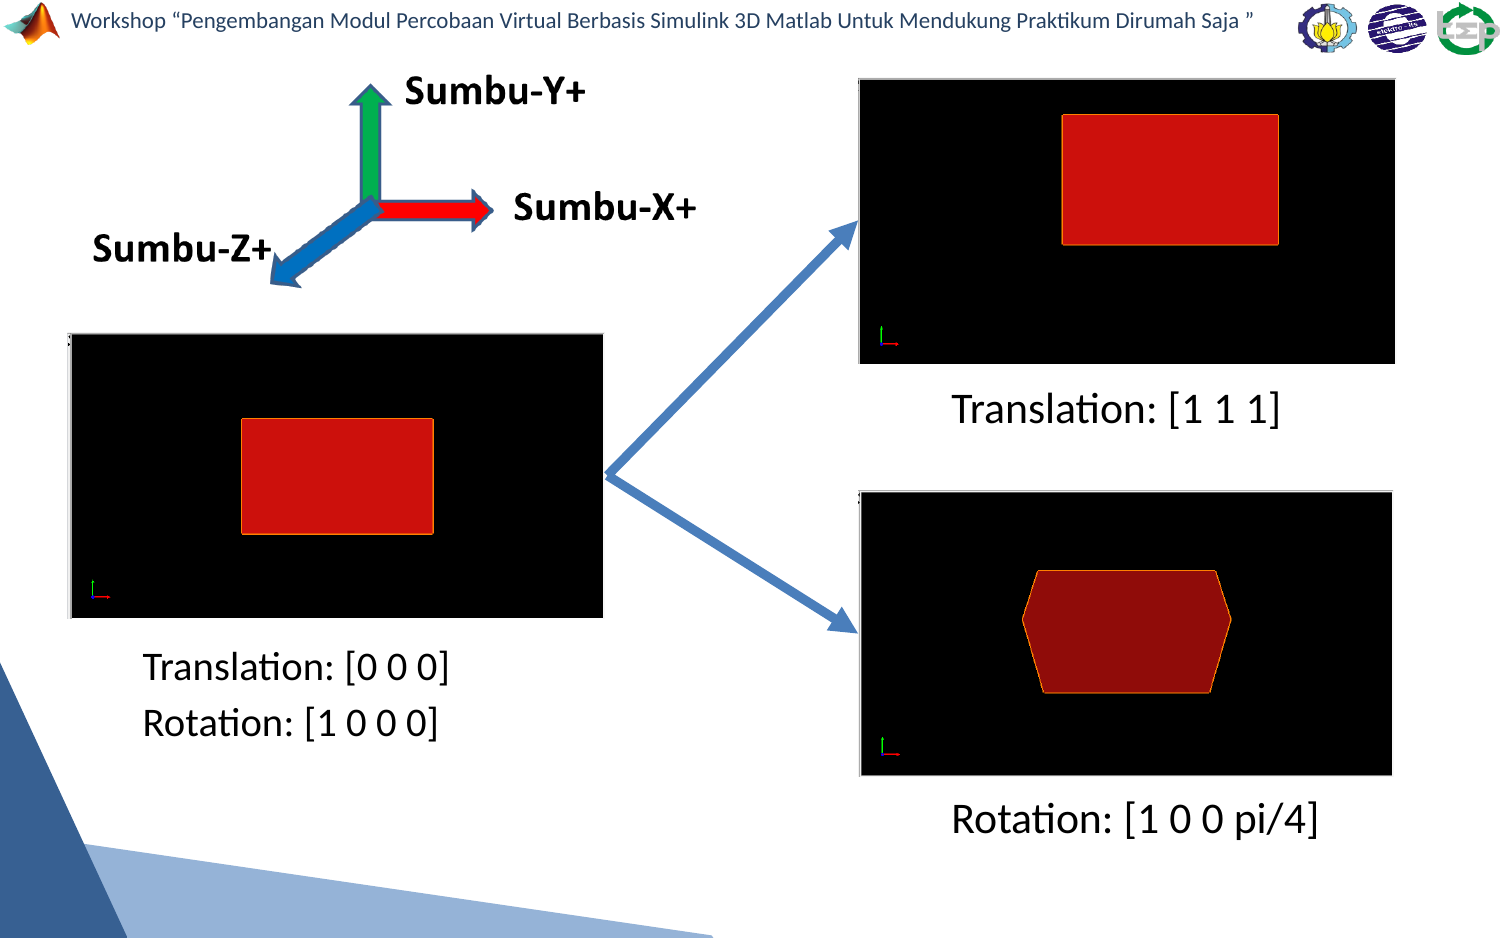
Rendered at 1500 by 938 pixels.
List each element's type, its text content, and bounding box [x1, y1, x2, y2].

picture [857, 76, 1397, 365]
picture [857, 489, 1394, 778]
picture [1365, 2, 1429, 54]
picture [1437, 2, 1500, 55]
text_box Translation: [1 1 1] [940, 380, 1420, 450]
picture [67, 331, 607, 620]
text_box Rotation: [1 0 0 pi/4] [940, 790, 1420, 861]
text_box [607, 220, 859, 475]
picture [1294, 0, 1360, 55]
picture [65, 49, 729, 299]
picture [3, 2, 60, 45]
list Translation: [0 0 0] Rotation: [1 0 0 0] [127, 631, 608, 755]
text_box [607, 475, 859, 634]
